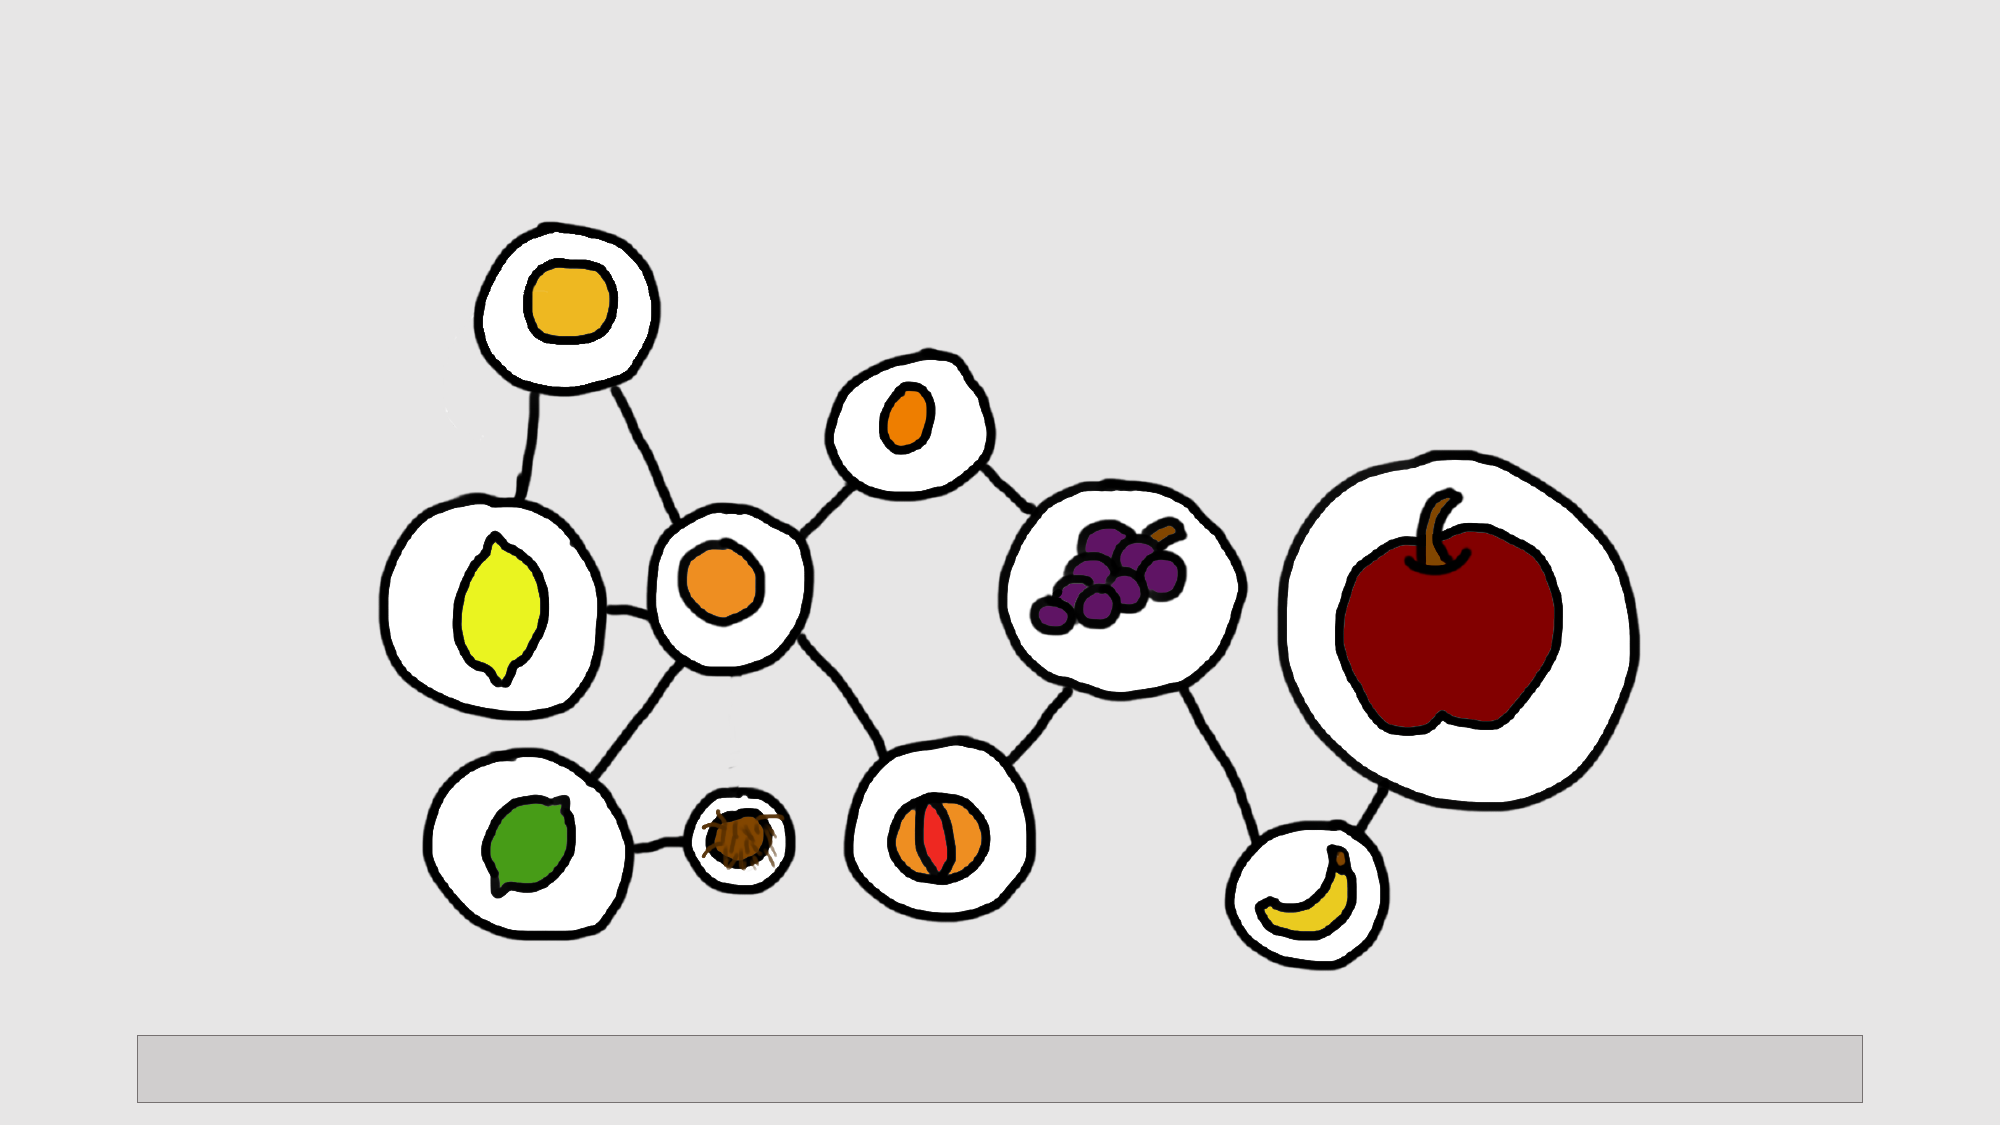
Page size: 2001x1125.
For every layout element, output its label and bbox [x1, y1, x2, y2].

footer [137, 1035, 1863, 1103]
picture [328, 27, 1672, 1036]
